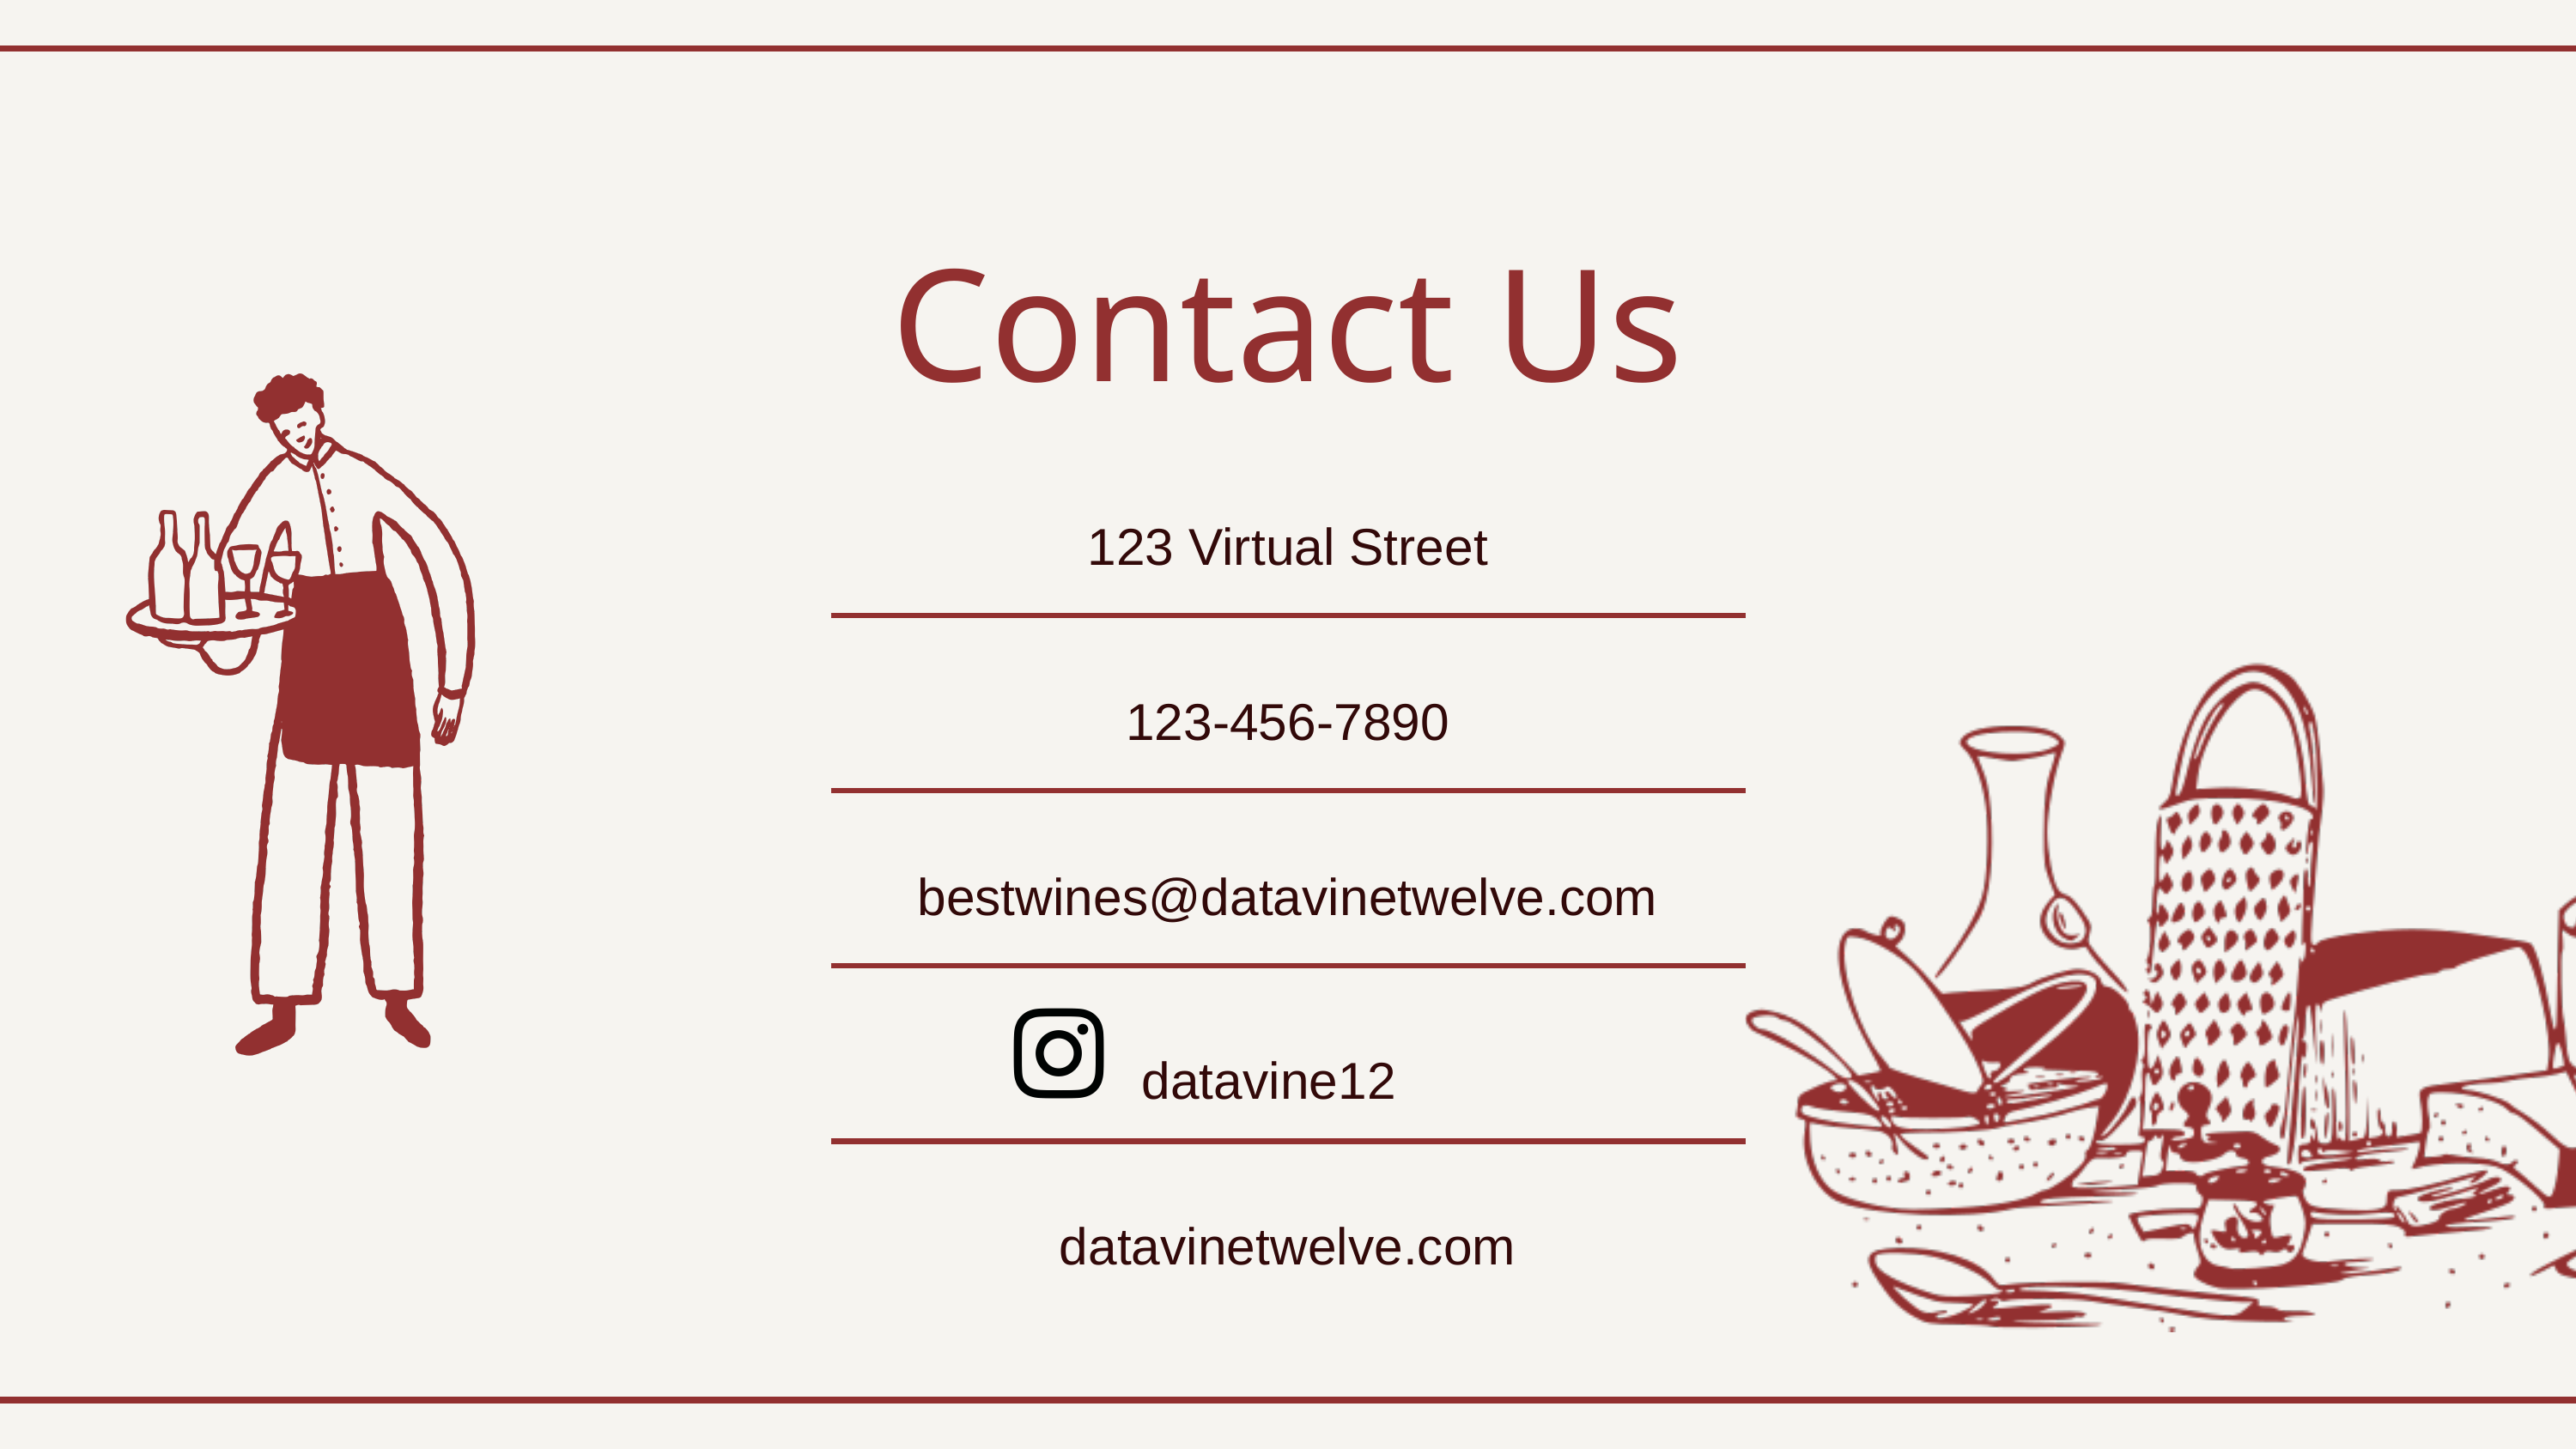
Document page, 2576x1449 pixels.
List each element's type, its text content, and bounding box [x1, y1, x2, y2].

text_box bestwines@datavinetwelve.com [811, 838, 1745, 925]
text_box [1745, 659, 2576, 1332]
text_box datavine12 [793, 1022, 1745, 1110]
picture [976, 1007, 1141, 1100]
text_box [0, 1375, 2576, 1404]
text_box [0, 24, 2576, 52]
text_box datavinetwelve.com [811, 1188, 1745, 1276]
text_box Contact Us [550, 138, 2026, 413]
text_box 123-456-7890 [811, 663, 1745, 751]
text_box 123 Virtual Street [723, 488, 1853, 576]
text_box [125, 373, 476, 1056]
